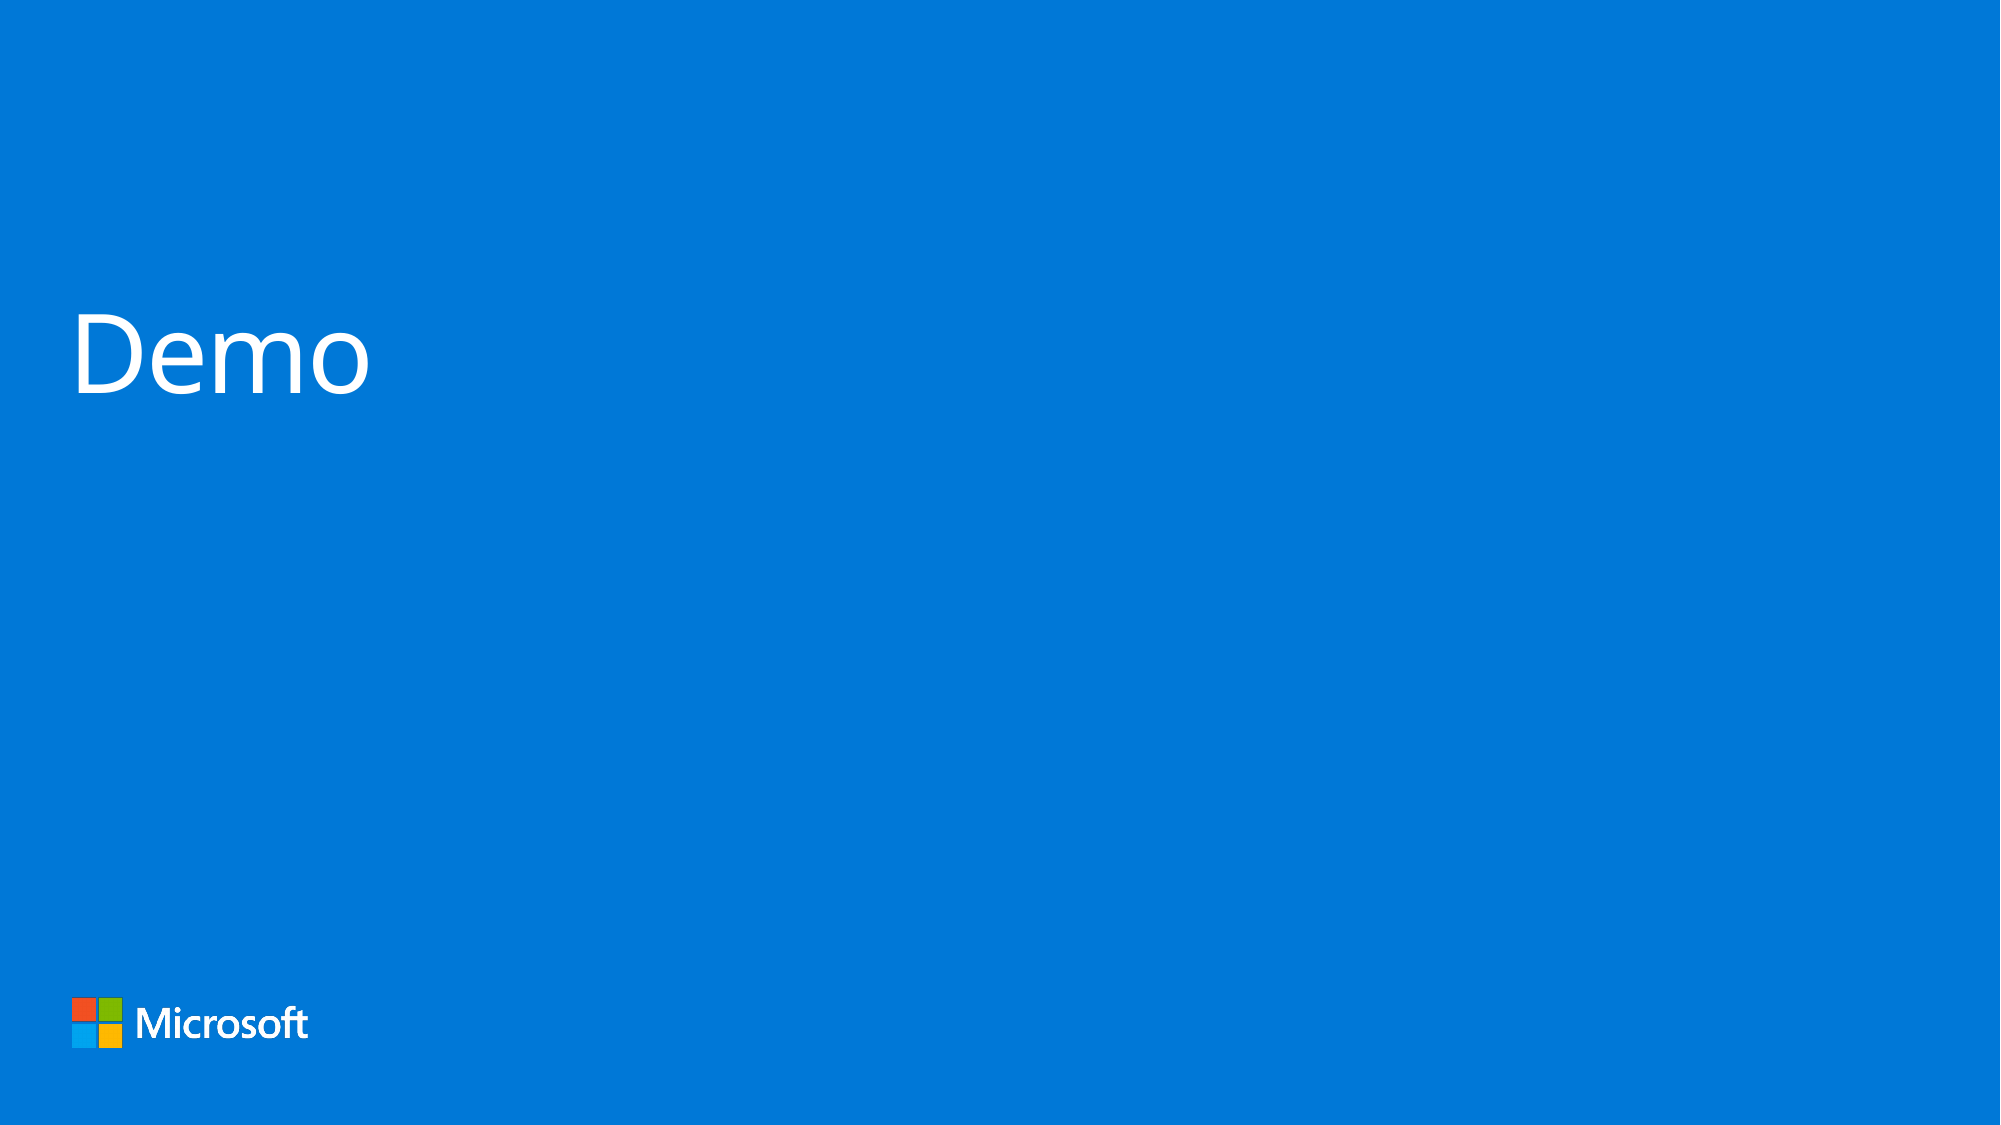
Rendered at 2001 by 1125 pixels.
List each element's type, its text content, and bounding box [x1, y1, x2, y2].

title Demo [44, 283, 1339, 578]
